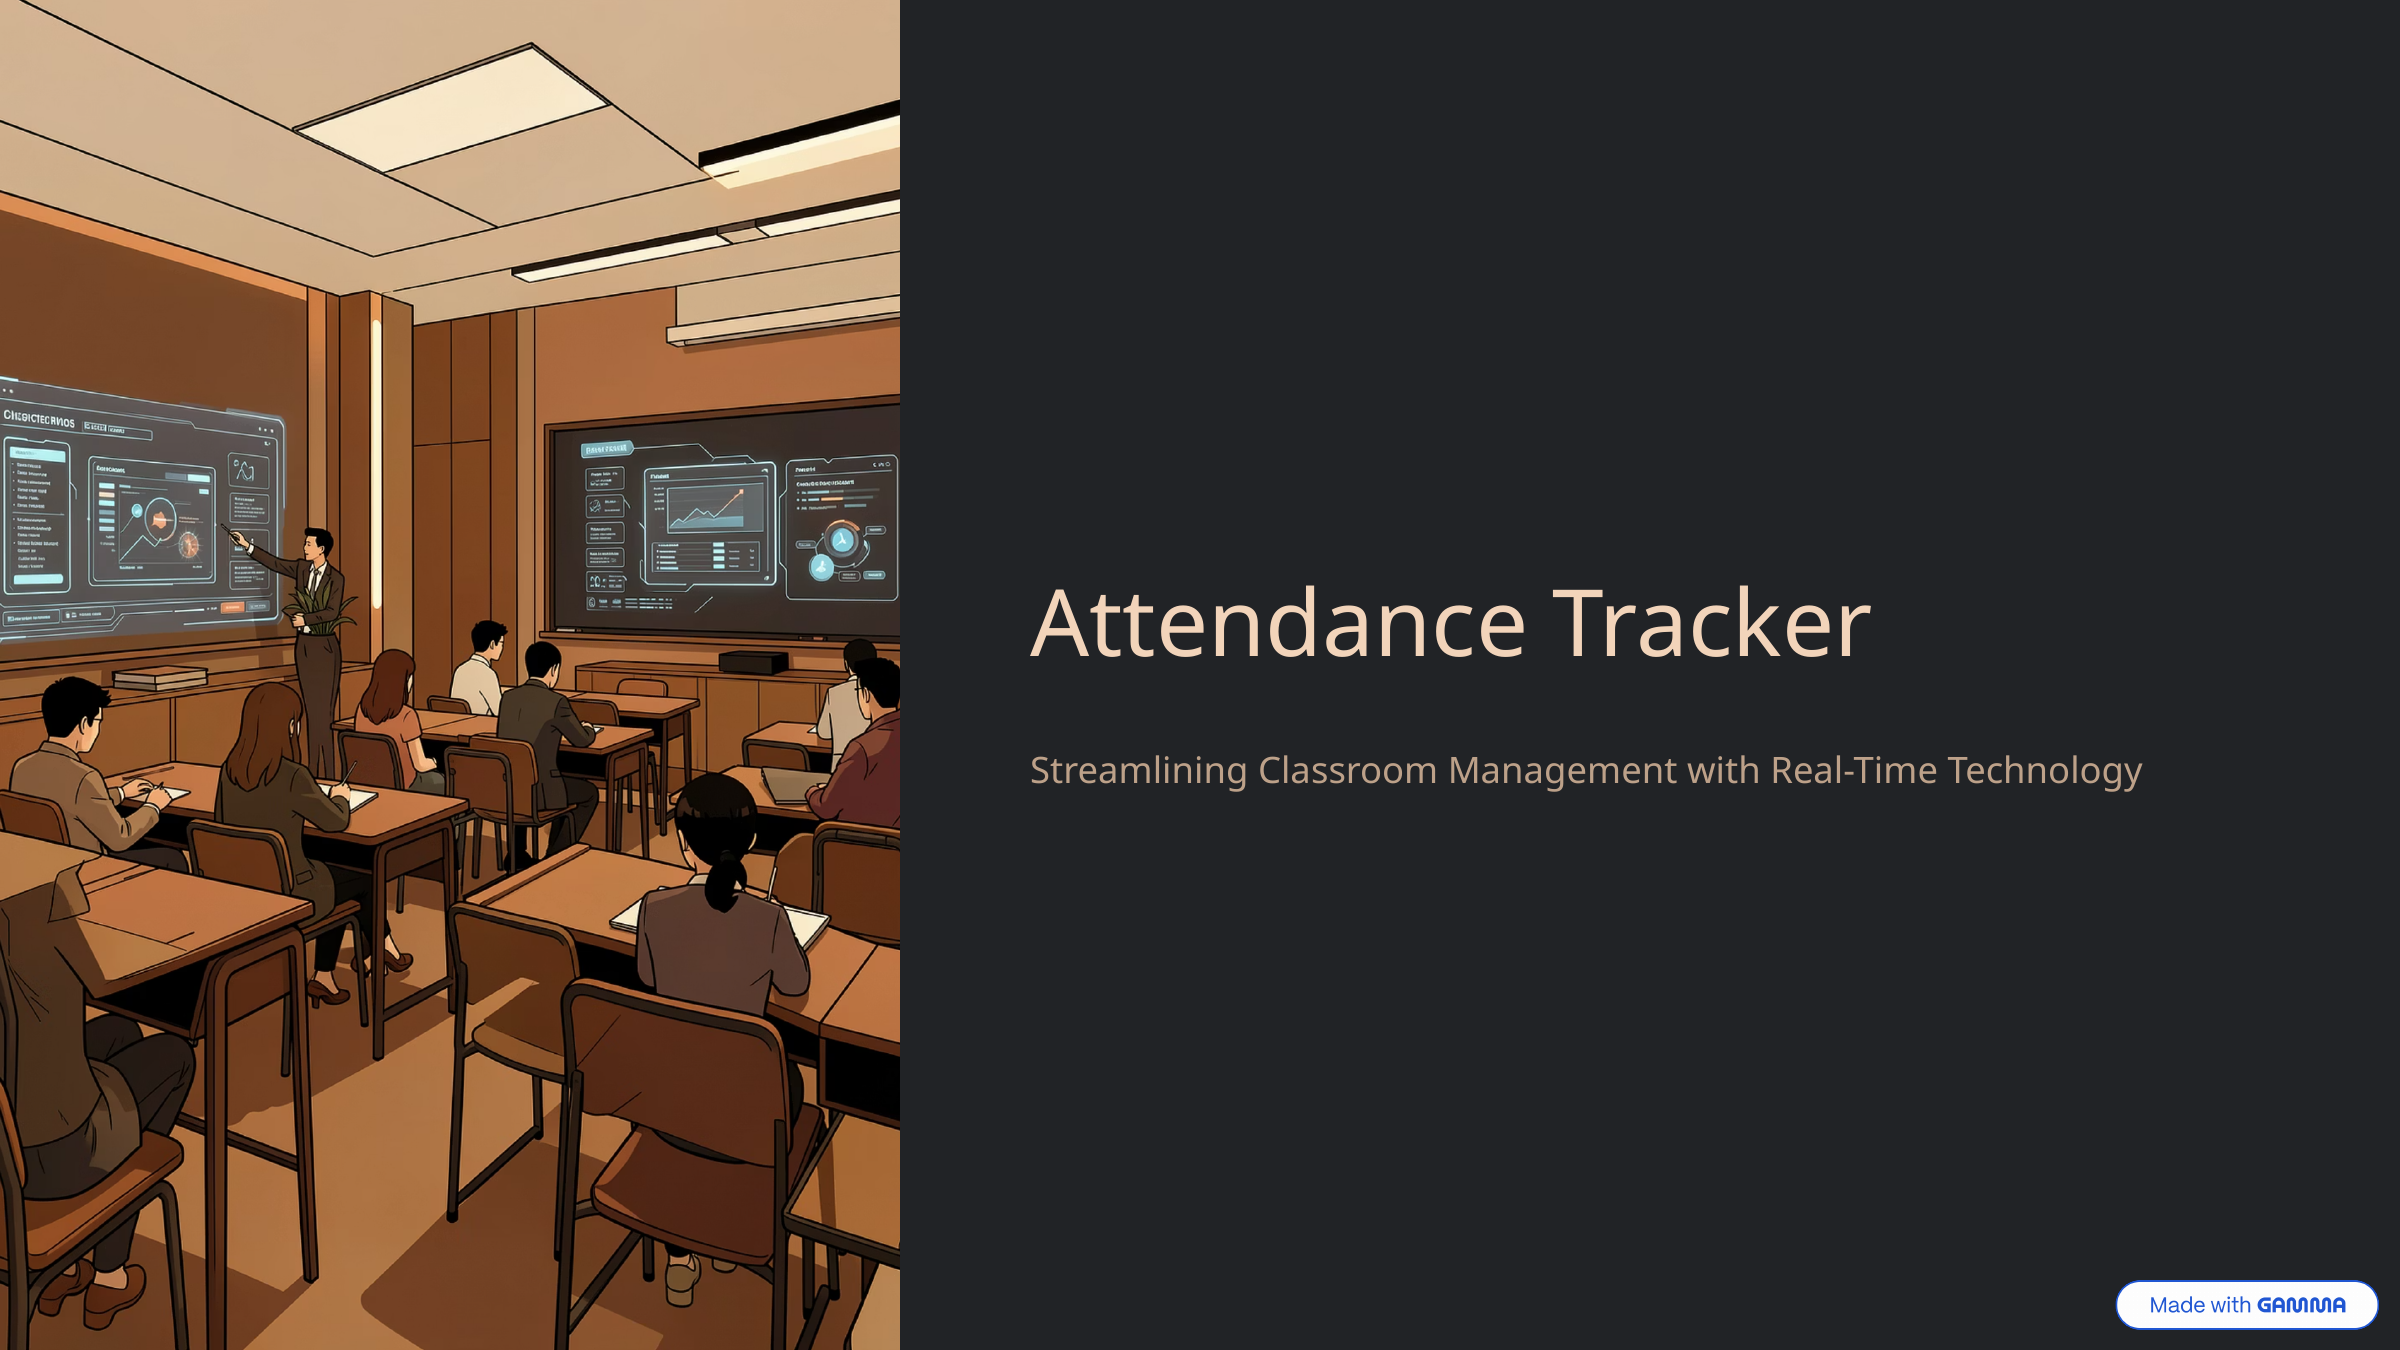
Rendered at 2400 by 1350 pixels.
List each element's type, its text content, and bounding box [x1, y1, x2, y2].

text_box Streamlining Classroom Management with Real-Time Technology [1030, 731, 2270, 791]
picture [0, 0, 900, 1350]
text_box Attendance Tracker [1030, 559, 1961, 676]
picture [2106, 1271, 2389, 1339]
